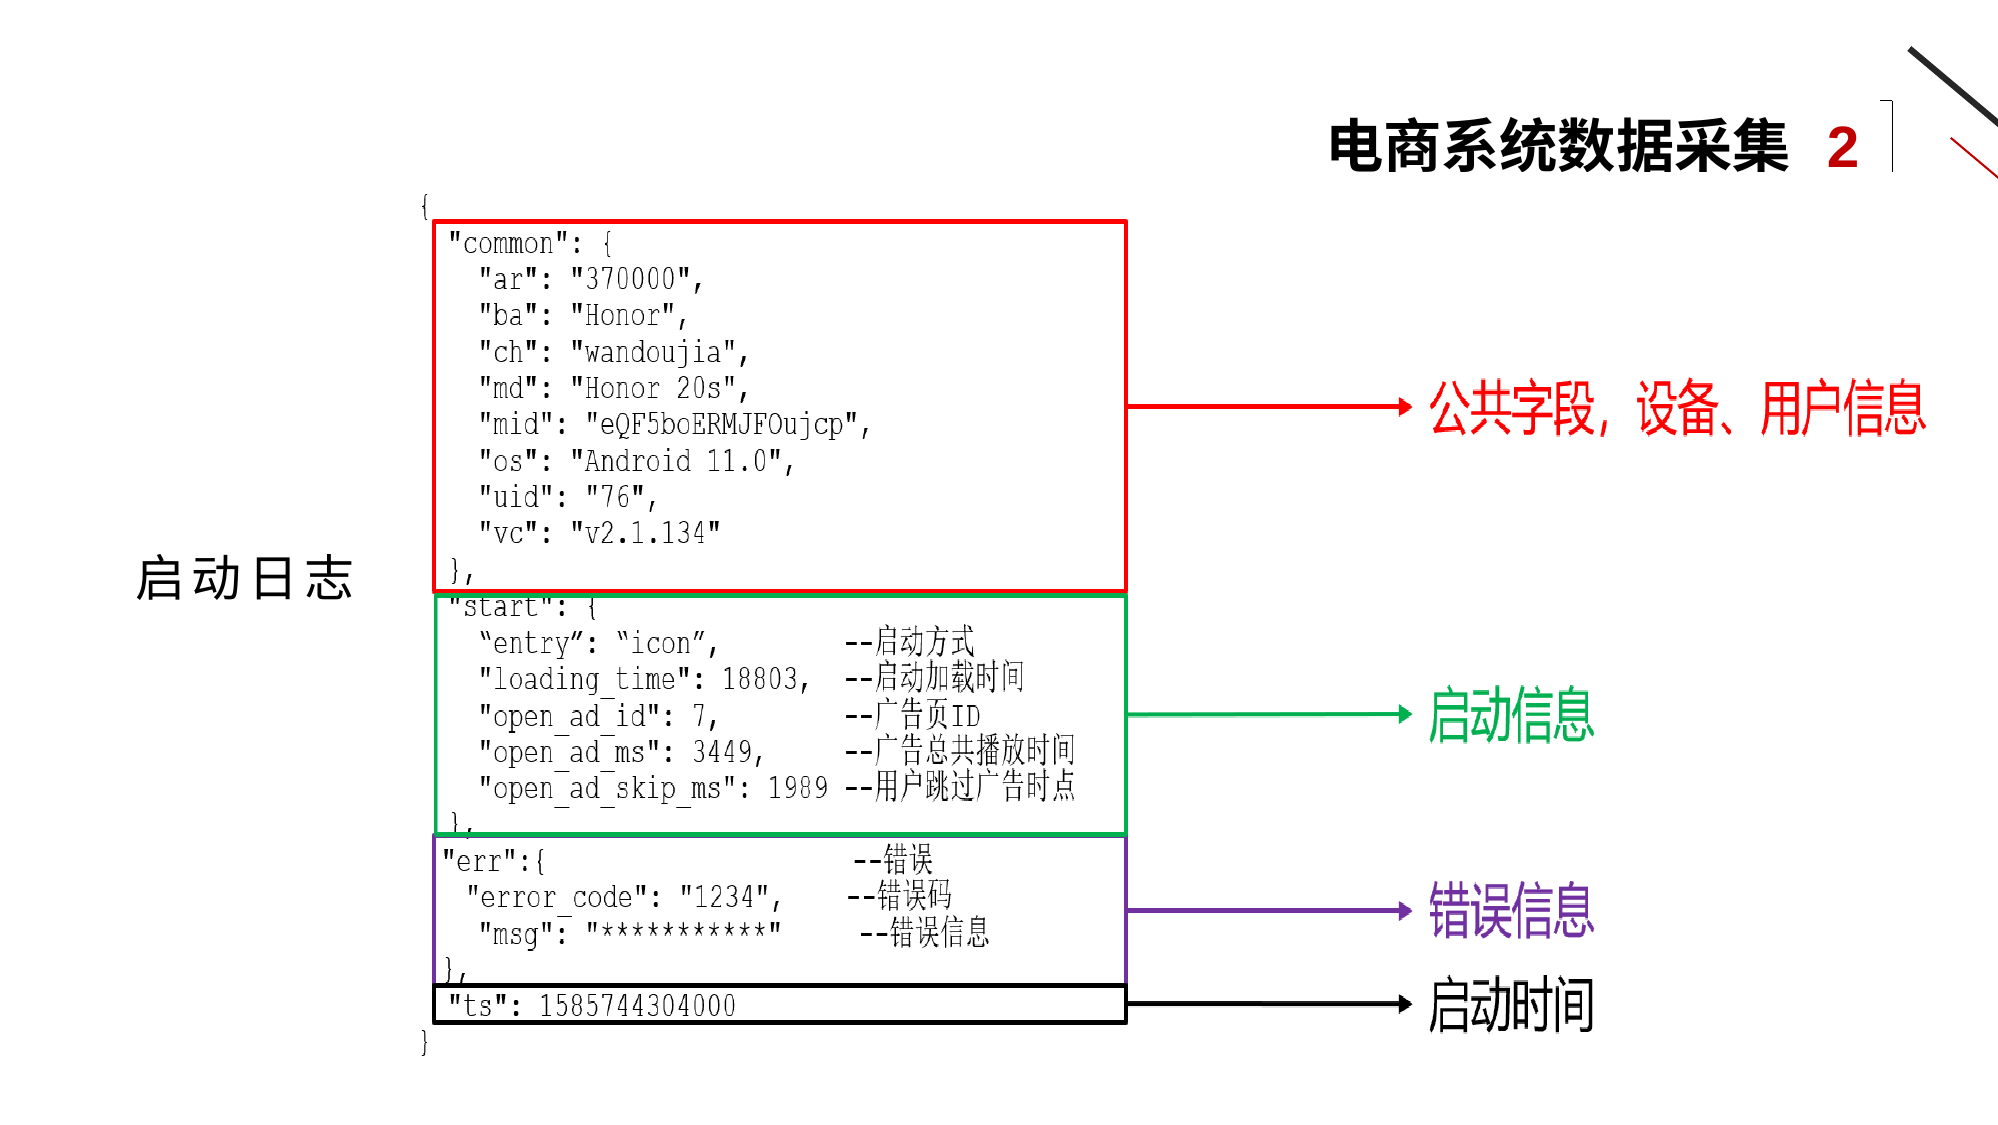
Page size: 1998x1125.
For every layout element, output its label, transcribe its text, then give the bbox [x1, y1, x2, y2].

text_box 电商系统数据采集 2 [1317, 101, 1867, 171]
text_box 启动日志 [34, 509, 395, 615]
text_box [1909, 48, 1998, 192]
picture [399, 172, 1958, 1091]
text_box [1880, 100, 1893, 171]
